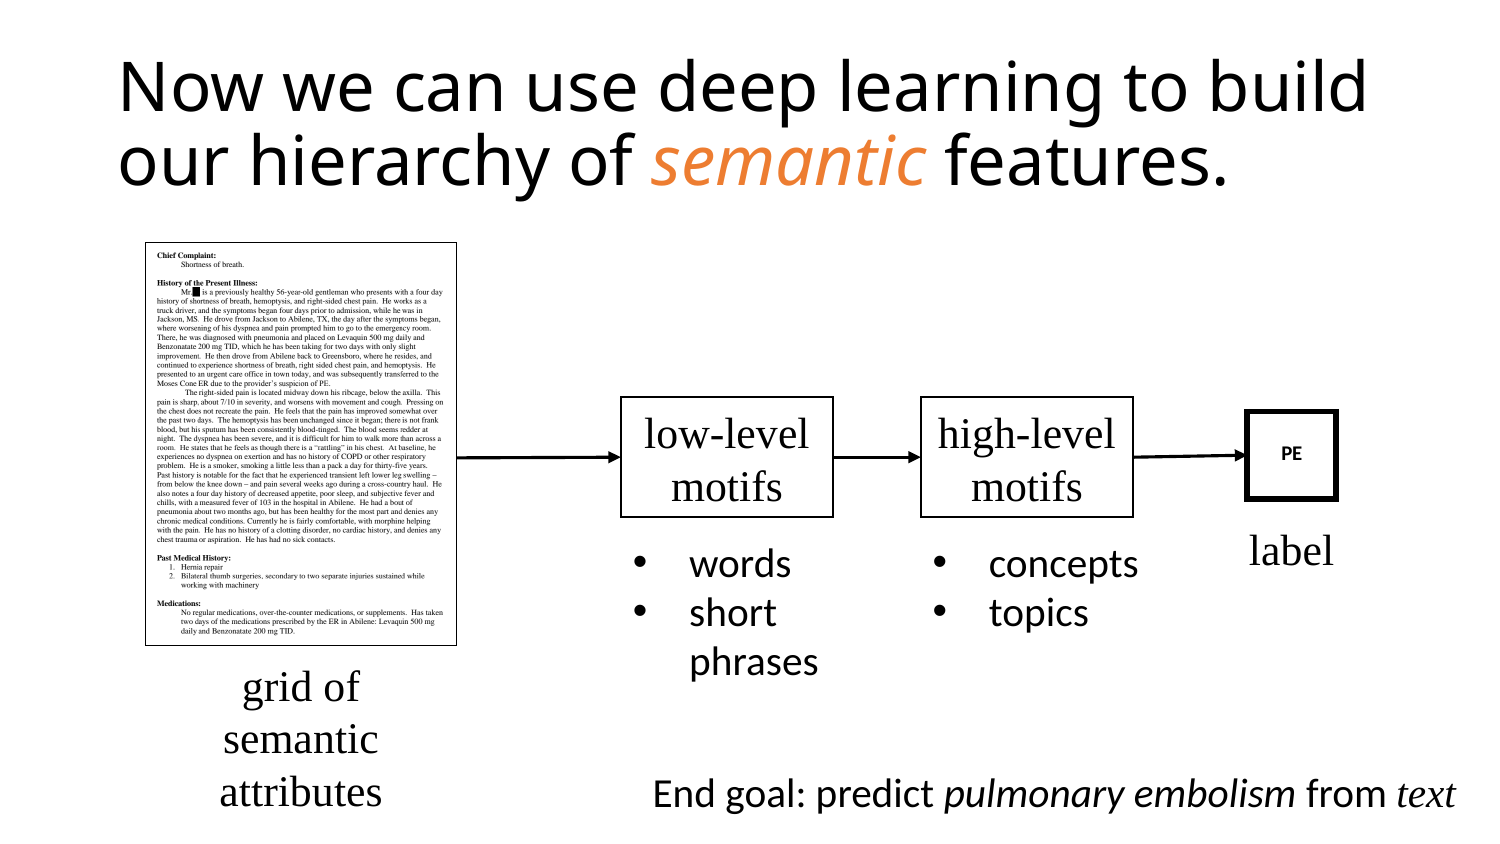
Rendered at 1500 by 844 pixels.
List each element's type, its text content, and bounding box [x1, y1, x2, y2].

text_box grid of semantic attributes [194, 650, 408, 823]
picture [145, 242, 457, 646]
text_box concepts topics [918, 528, 1161, 643]
text_box words short phrases [618, 528, 843, 692]
table_header PE [1250, 414, 1333, 496]
text_box End goal: predict pulmonary embolism from text [637, 758, 1481, 824]
text_box low-level motifs [620, 396, 834, 518]
title Now we can use deep learning to build our hierarchy of semantic features. [103, 44, 1397, 208]
text_box high-level motifs [920, 396, 1134, 518]
text_box label [1197, 514, 1387, 582]
